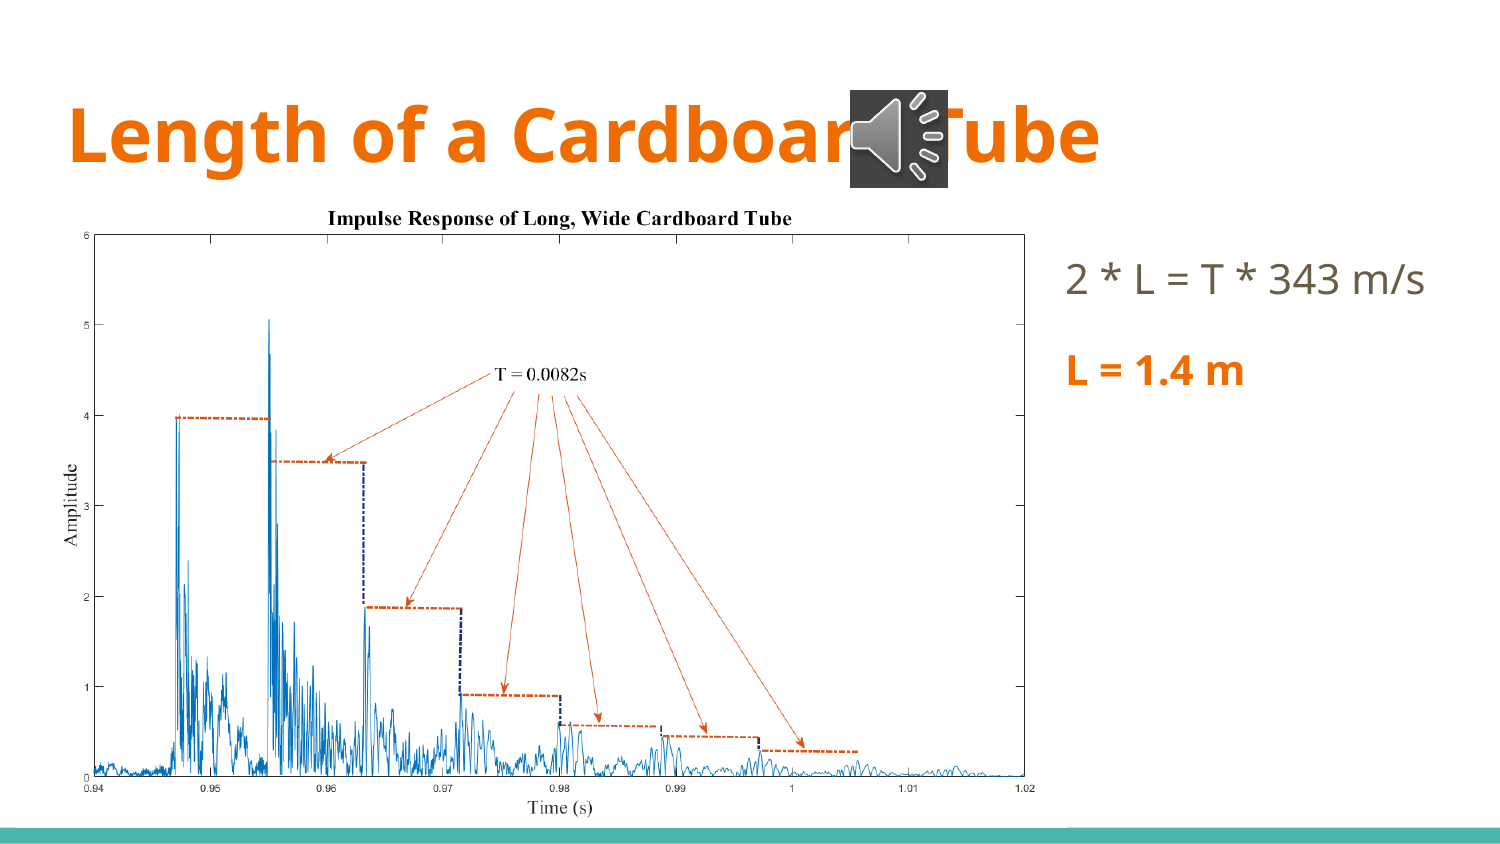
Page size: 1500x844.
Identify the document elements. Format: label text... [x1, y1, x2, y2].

title Length of a Cardboard Tube [51, 72, 1449, 189]
picture [15, 88, 1068, 829]
list 2 * L = T * 343 m/s L = 1.4 m [1072, 230, 1473, 783]
